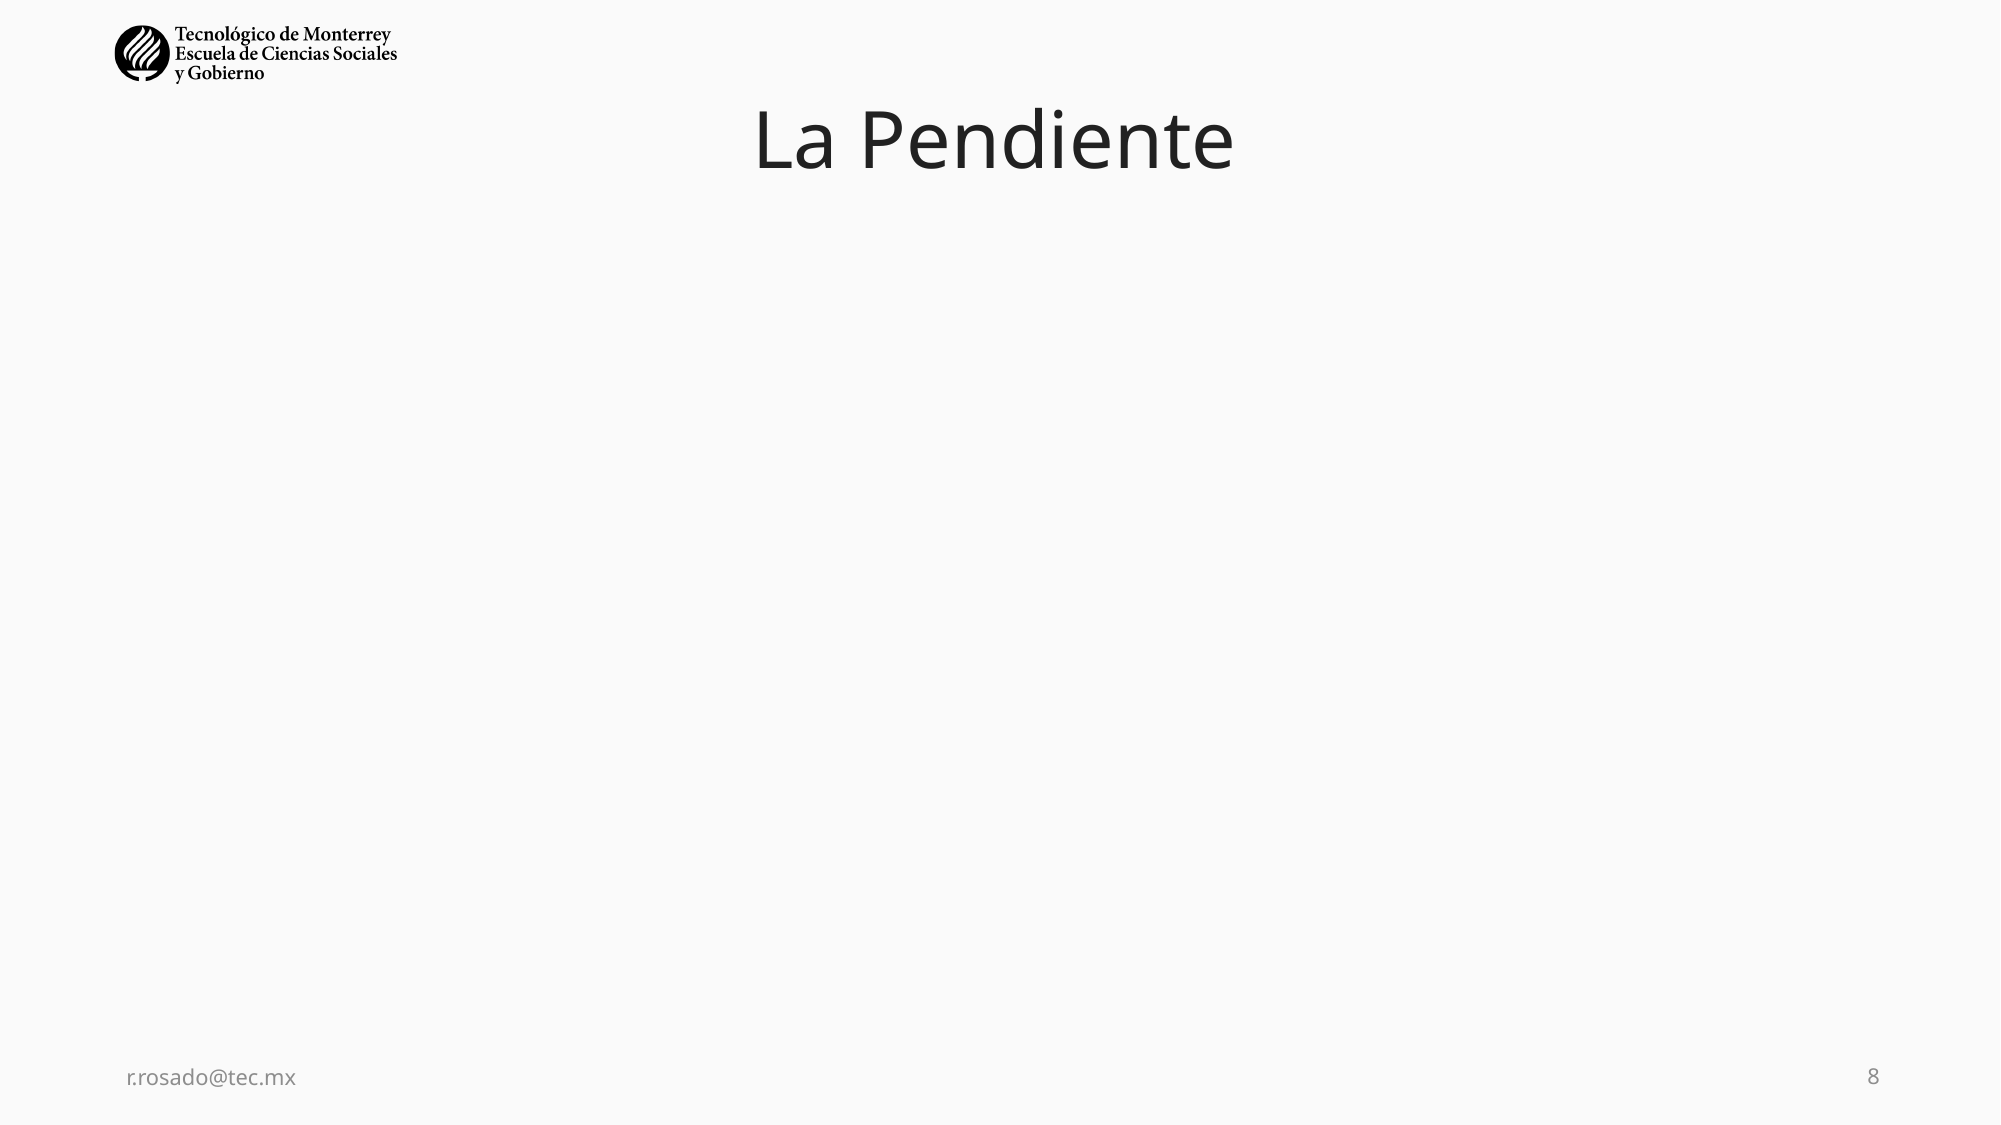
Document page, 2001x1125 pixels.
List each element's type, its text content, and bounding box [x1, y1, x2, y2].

slide_number 8 [1852, 1029, 1912, 1125]
title La Pendiente [96, 76, 1892, 210]
footer r.rosado@tec.mx [111, 1029, 1260, 1125]
picture [111, 24, 399, 76]
